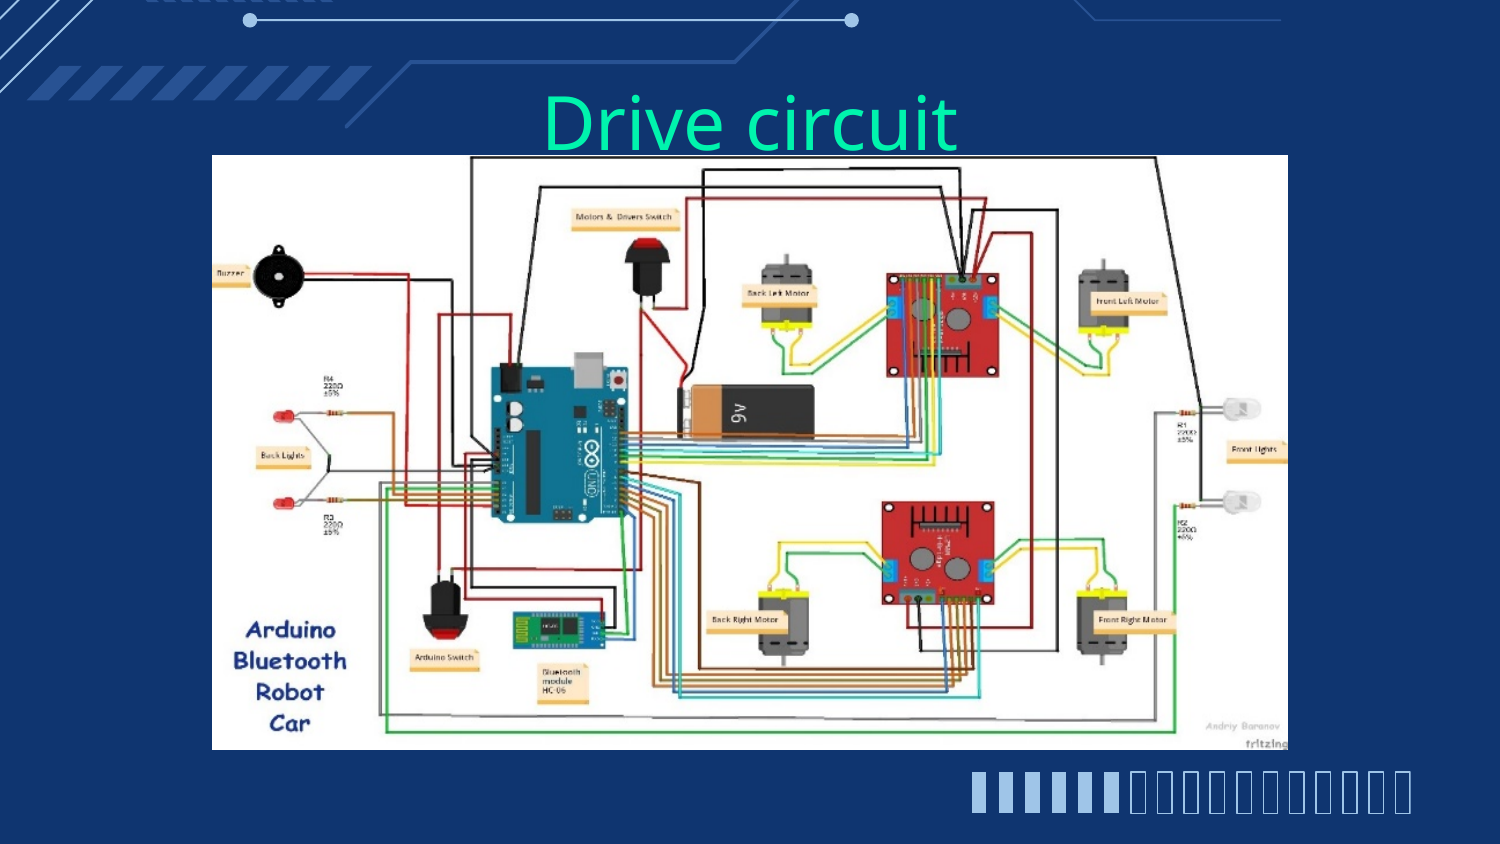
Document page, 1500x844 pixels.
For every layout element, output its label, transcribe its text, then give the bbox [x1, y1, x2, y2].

title Drive circuit [118, 75, 1382, 156]
picture [212, 155, 1288, 750]
